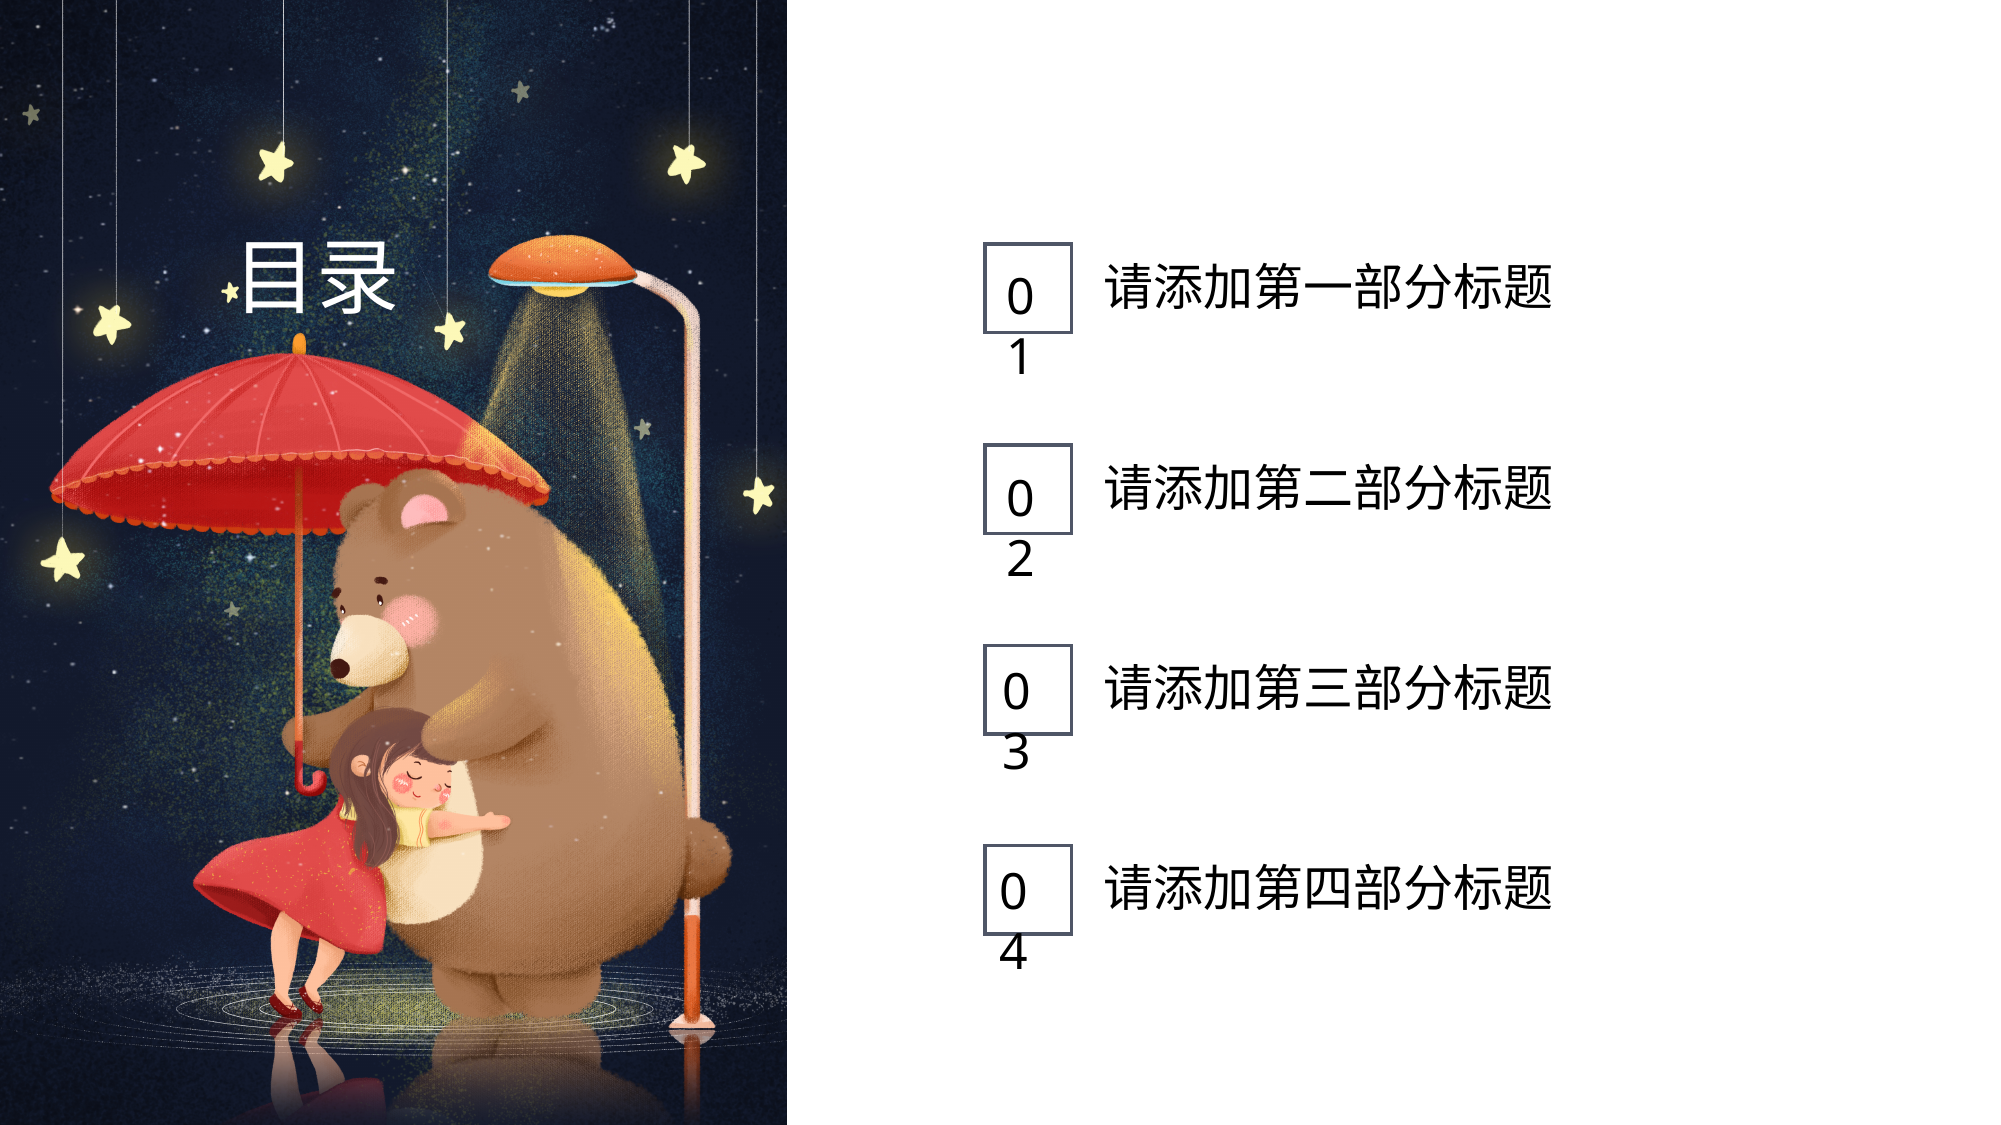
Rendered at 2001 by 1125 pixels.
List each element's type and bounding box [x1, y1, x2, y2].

text_box [984, 244, 1716, 333]
text_box [984, 845, 1716, 934]
text_box [984, 445, 1716, 535]
text_box [984, 645, 1716, 734]
picture [0, 0, 787, 1125]
